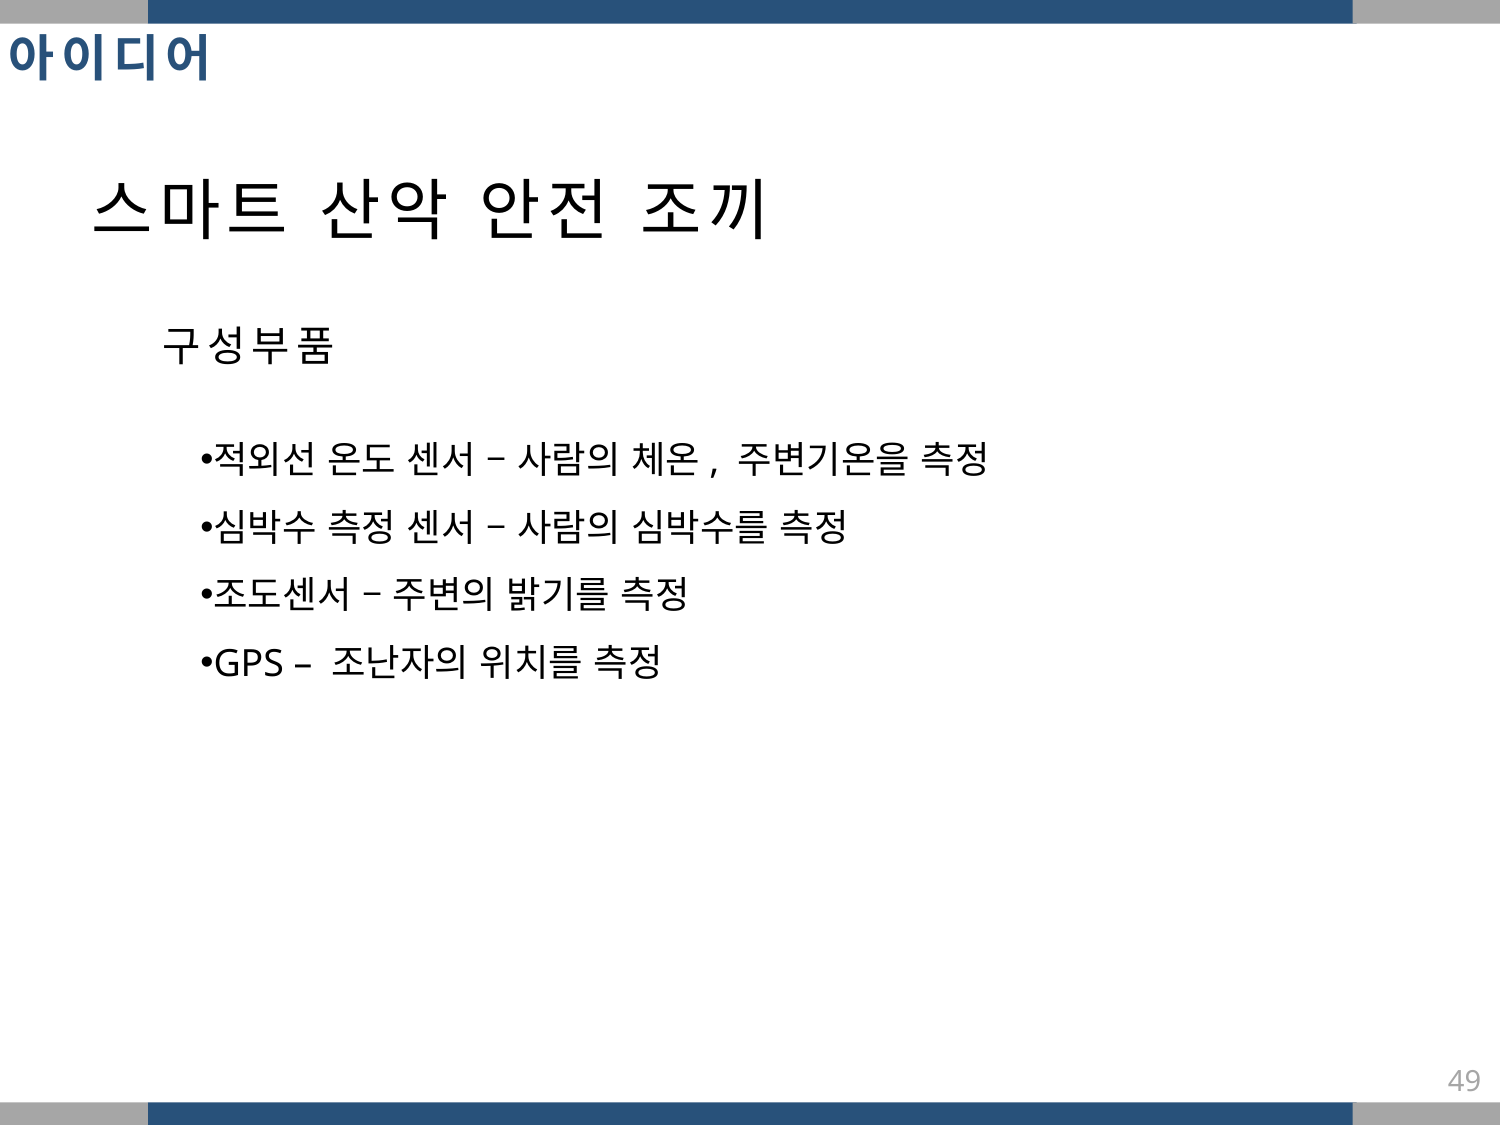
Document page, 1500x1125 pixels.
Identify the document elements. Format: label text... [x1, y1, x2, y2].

text_box 적외선 온도 센서 – 사람의 체온, 주변기온을 측정 심박수 측정 센서 – 사람의 심박수를 측정 조도센서 – 주변의 밝기를 측정 GPS – 조난자의 위치를 측정 [185, 406, 1500, 772]
text_box 49 [1316, 1055, 1500, 1105]
text_box 아이디어 [0, 19, 621, 94]
text_box 스마트 산악 안전 조끼 [76, 160, 1338, 256]
text_box 구성부품 [147, 312, 1093, 377]
